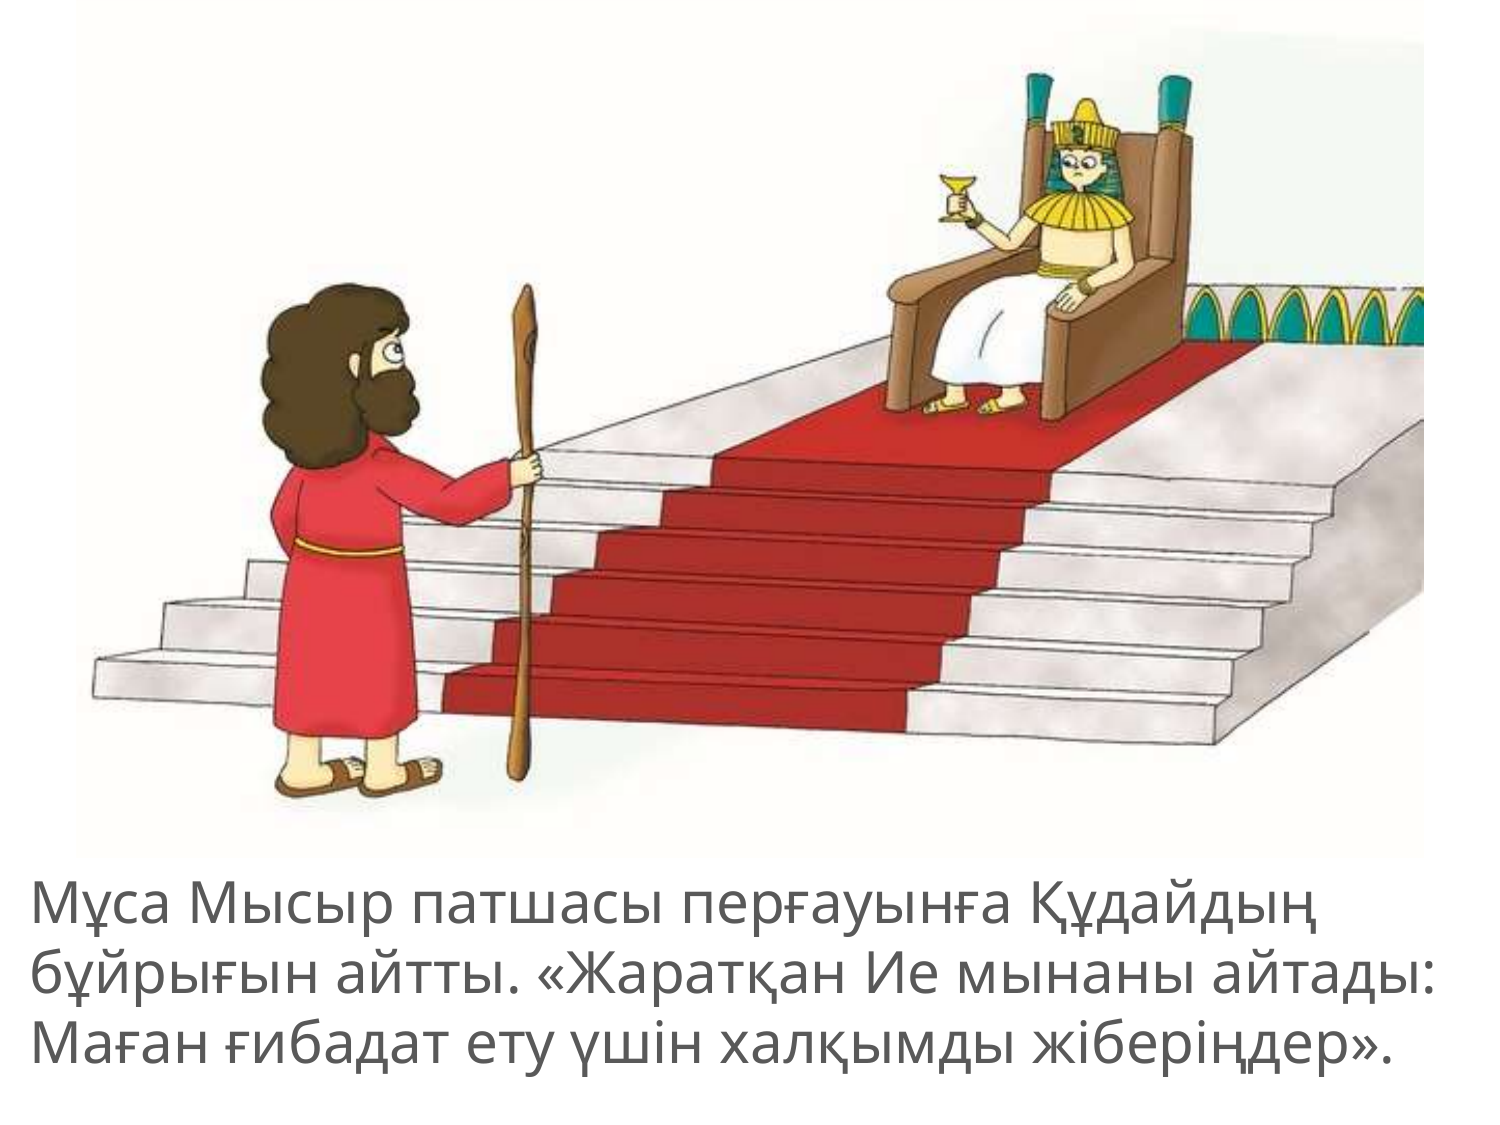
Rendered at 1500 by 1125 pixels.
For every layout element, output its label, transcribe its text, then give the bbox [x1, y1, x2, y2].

text_box Мұса Мысыр патшасы перғауынға Құдайдың бұйрығын айтты. «Жаратқан Ие мынаны айтады: Маған ғибадат ету үшін халқымды жіберіңдер». [14, 857, 1486, 1083]
picture [76, 0, 1424, 858]
